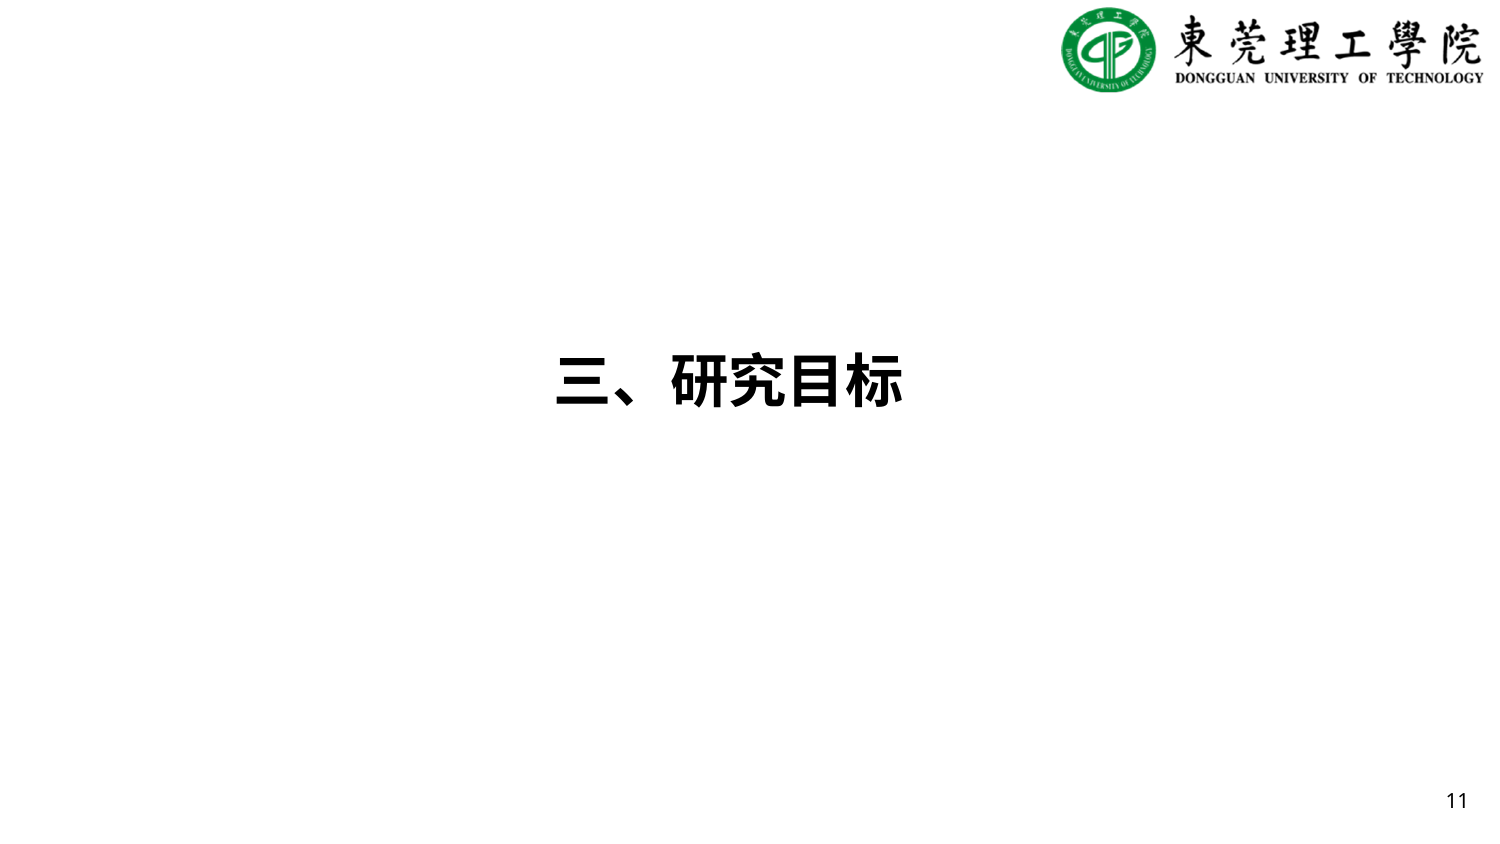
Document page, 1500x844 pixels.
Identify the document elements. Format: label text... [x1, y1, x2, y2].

picture [1061, 6, 1484, 93]
text_box 三、研究目标 [539, 336, 955, 445]
slide_number 11 [1394, 769, 1484, 834]
